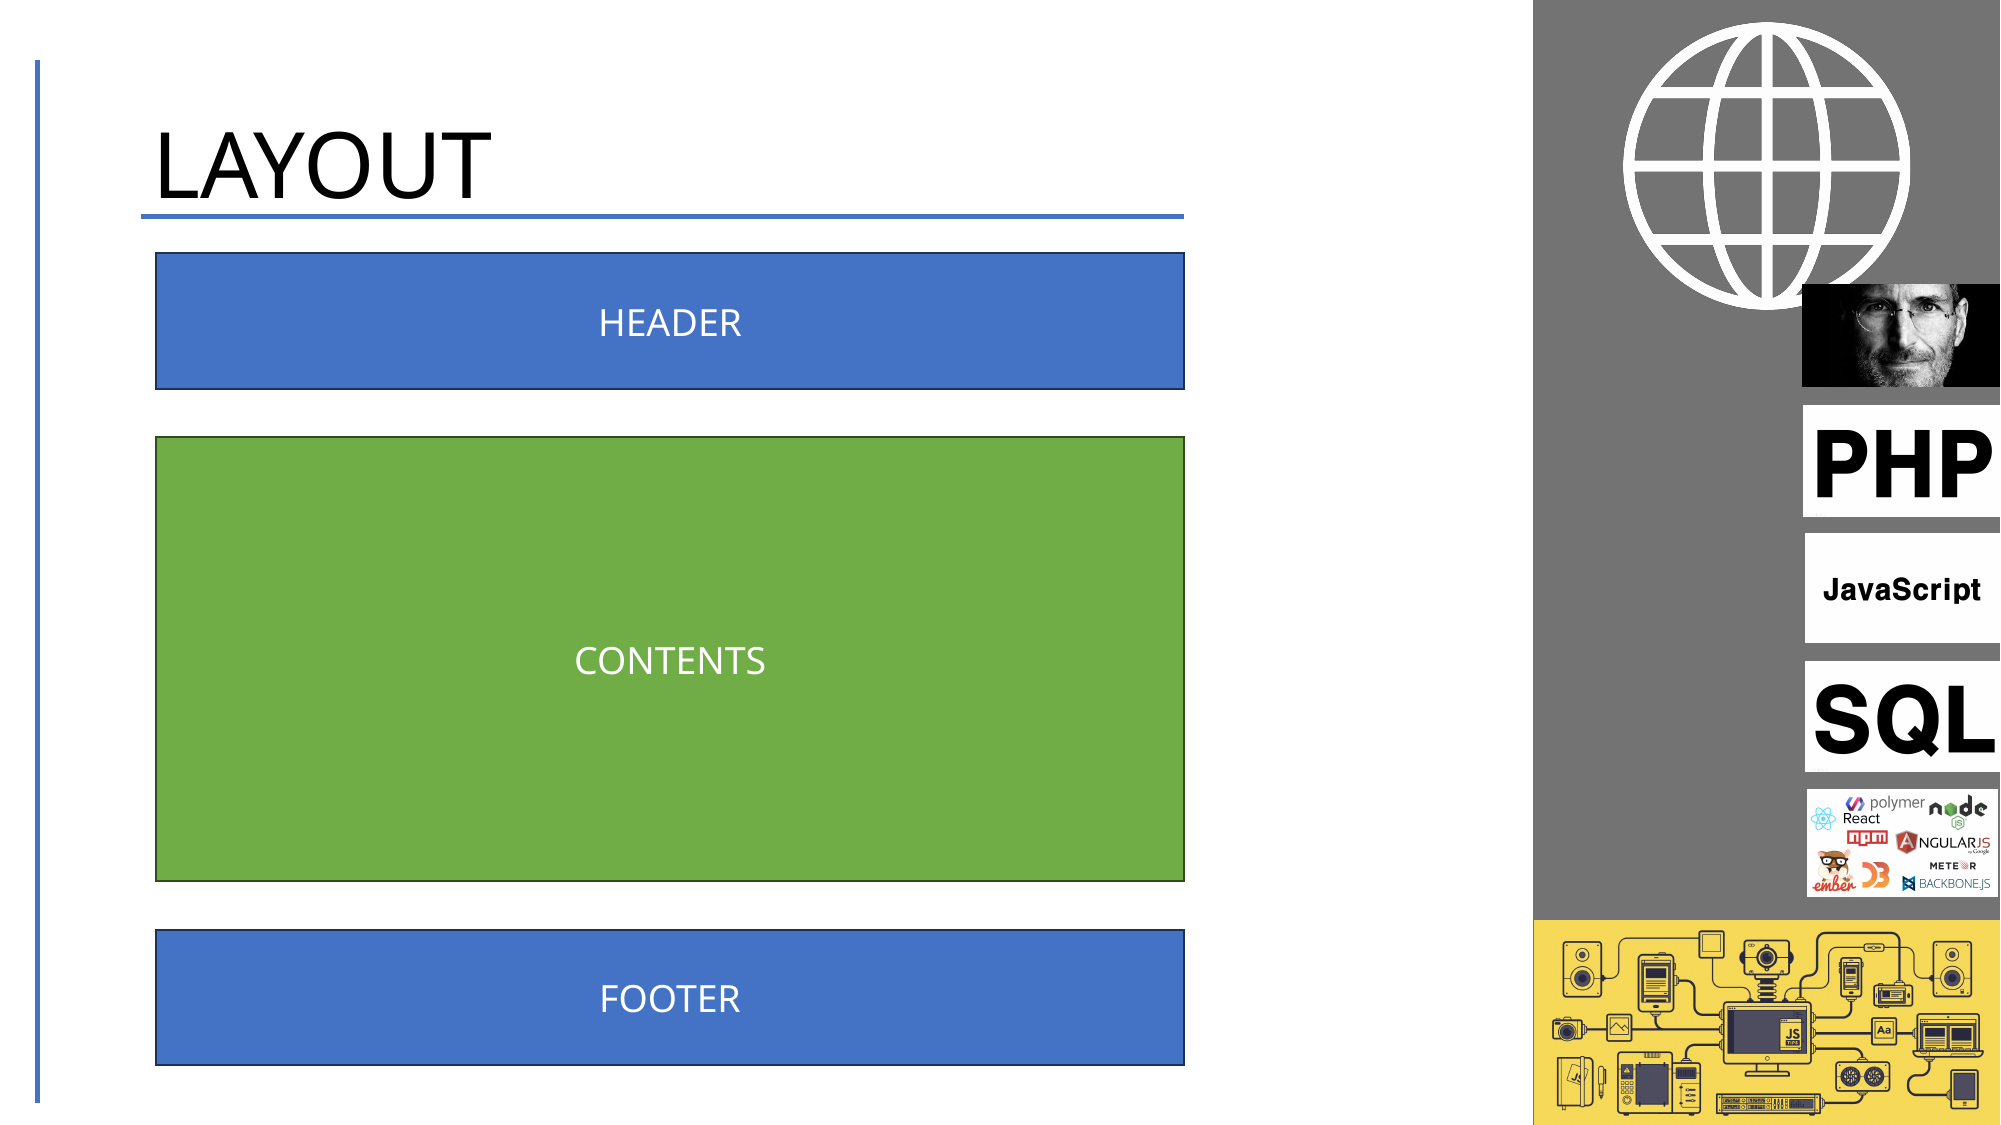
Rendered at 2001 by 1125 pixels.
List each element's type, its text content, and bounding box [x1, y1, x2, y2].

picture [1534, 920, 2000, 1125]
picture [1805, 661, 2001, 772]
picture [1803, 405, 2000, 517]
picture [1807, 789, 1998, 897]
text_box FOOTER [155, 929, 1185, 1066]
picture [1623, 22, 2000, 387]
picture [1805, 533, 2000, 643]
text_box HEADER [155, 278, 1185, 390]
title LAYOUT [137, 59, 1863, 278]
text_box CONTENTS [155, 436, 1185, 882]
